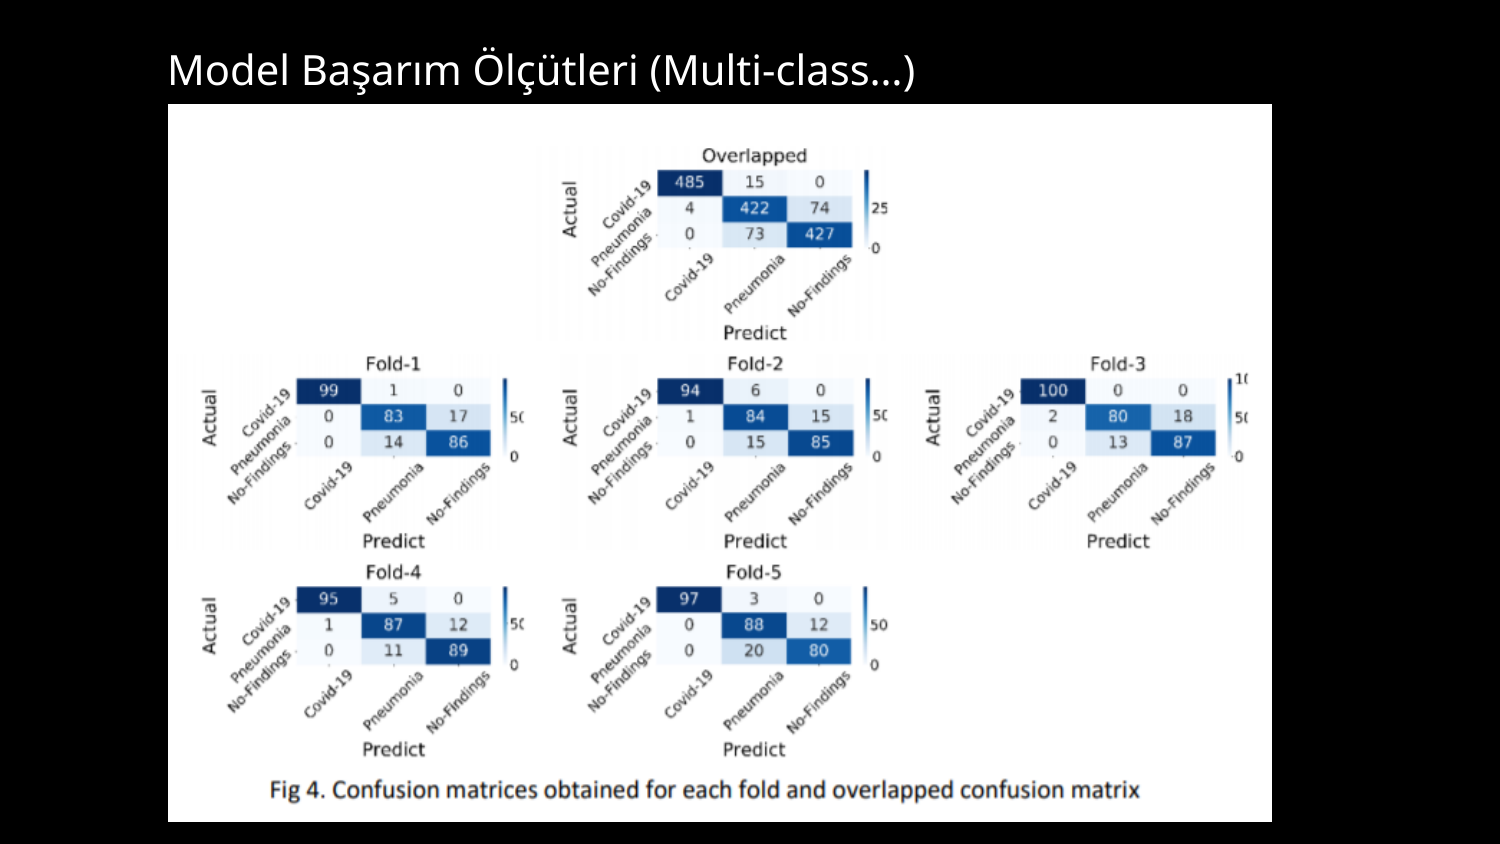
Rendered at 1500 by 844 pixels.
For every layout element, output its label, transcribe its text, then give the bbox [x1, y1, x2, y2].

picture [168, 104, 1272, 822]
title Model Başarım Ölçütleri (Multi-class…) [152, 0, 1338, 144]
